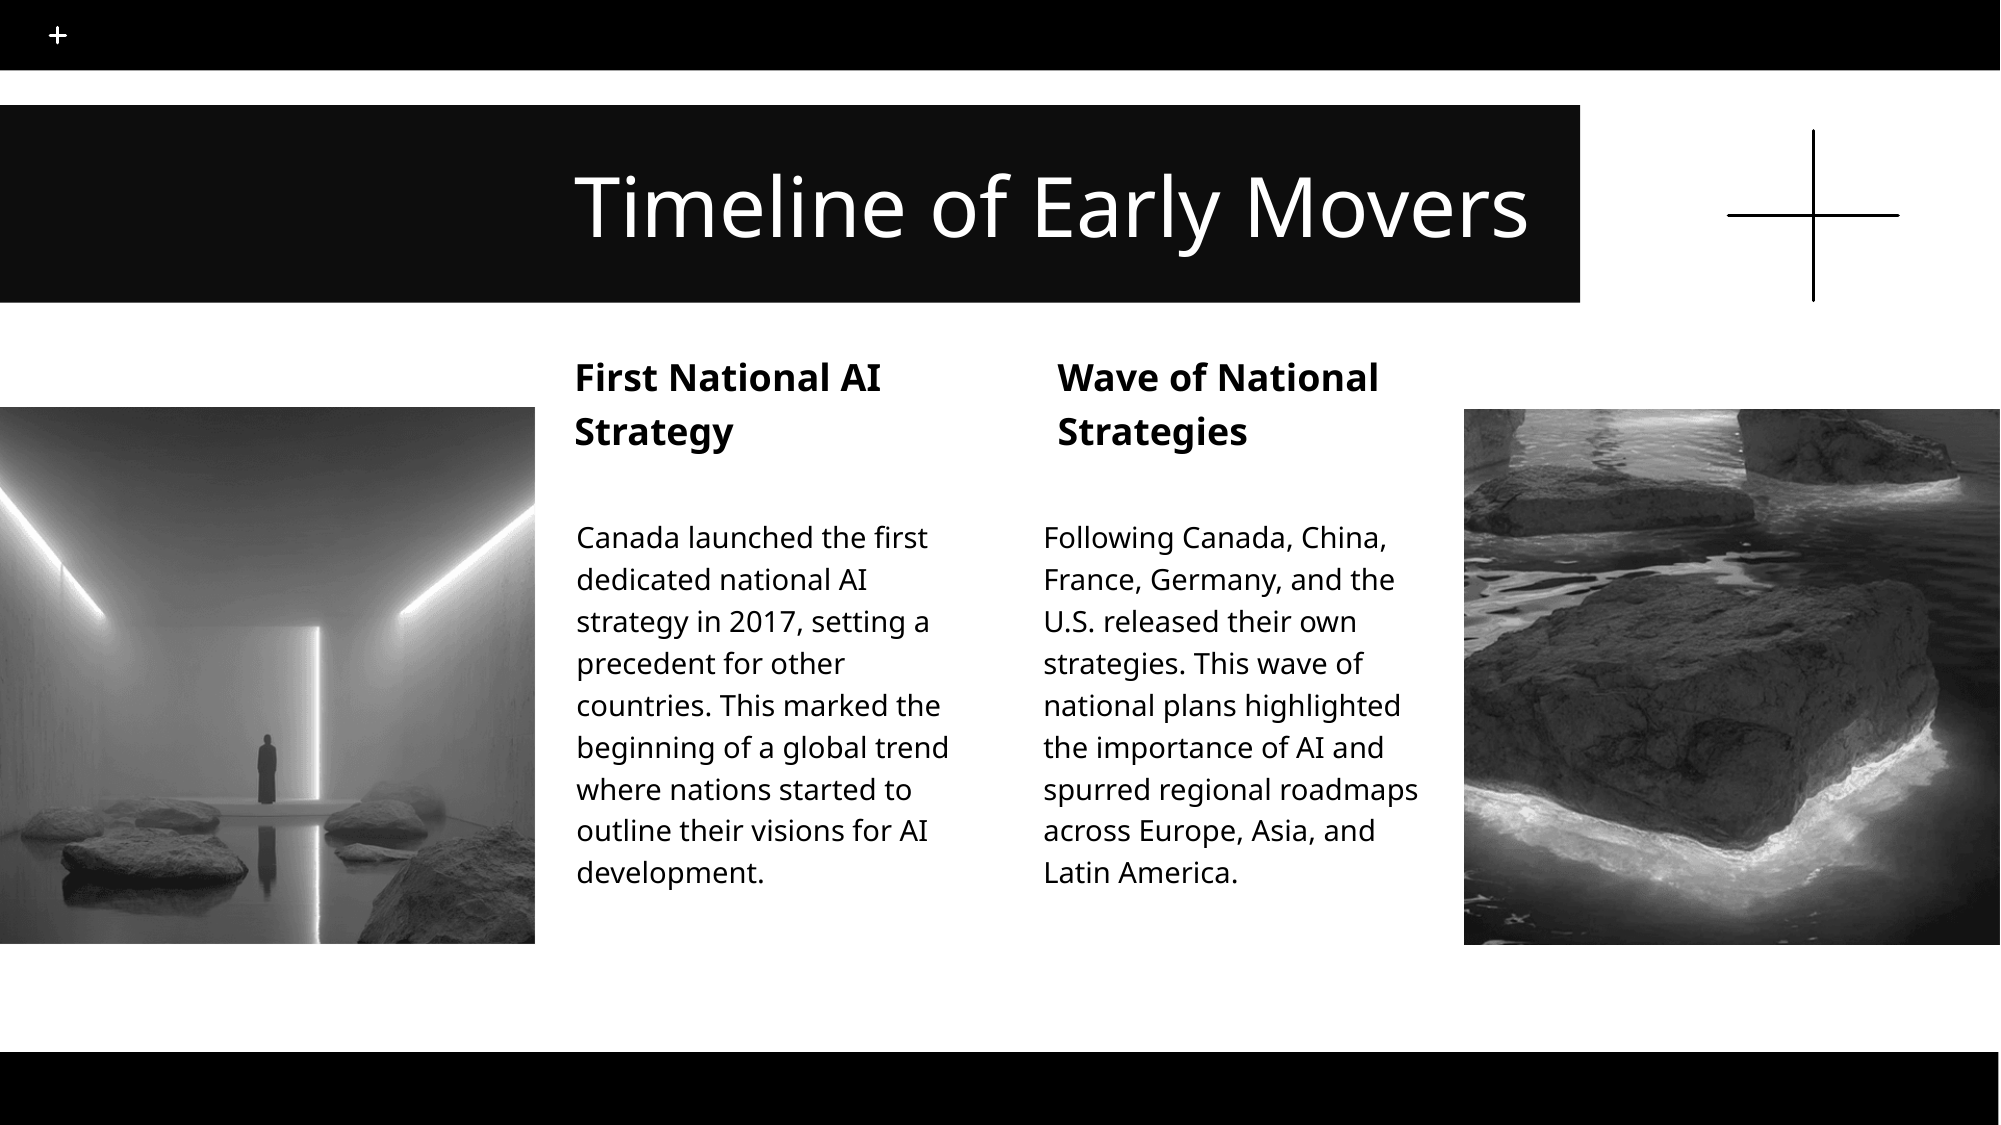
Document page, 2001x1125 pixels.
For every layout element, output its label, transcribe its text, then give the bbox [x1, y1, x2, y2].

text_box Following Canada, China, France, Germany, and the U.S. released their own strategies. This wave of national plans highlighted the importance of AI and spurred regional roadmaps across Europe, Asia, and Latin America. [1028, 504, 1450, 980]
text_box Wave of National Strategies [1042, 392, 1450, 461]
text_box First National AI Strategy [559, 392, 1029, 461]
text_box Canada launched the first dedicated national AI strategy in 2017, setting a precedent for other countries. This marked the beginning of a global trend where nations started to outline their visions for AI development. [561, 504, 983, 980]
text_box [0, 0, 2000, 71]
text_box [1697, 100, 1929, 332]
picture [0, 407, 536, 945]
picture [1464, 409, 2000, 945]
text_box Timeline of Early Movers [15, 120, 1547, 268]
text_box [47, 24, 69, 46]
text_box [0, 105, 1581, 303]
text_box [0, 1052, 1999, 1125]
